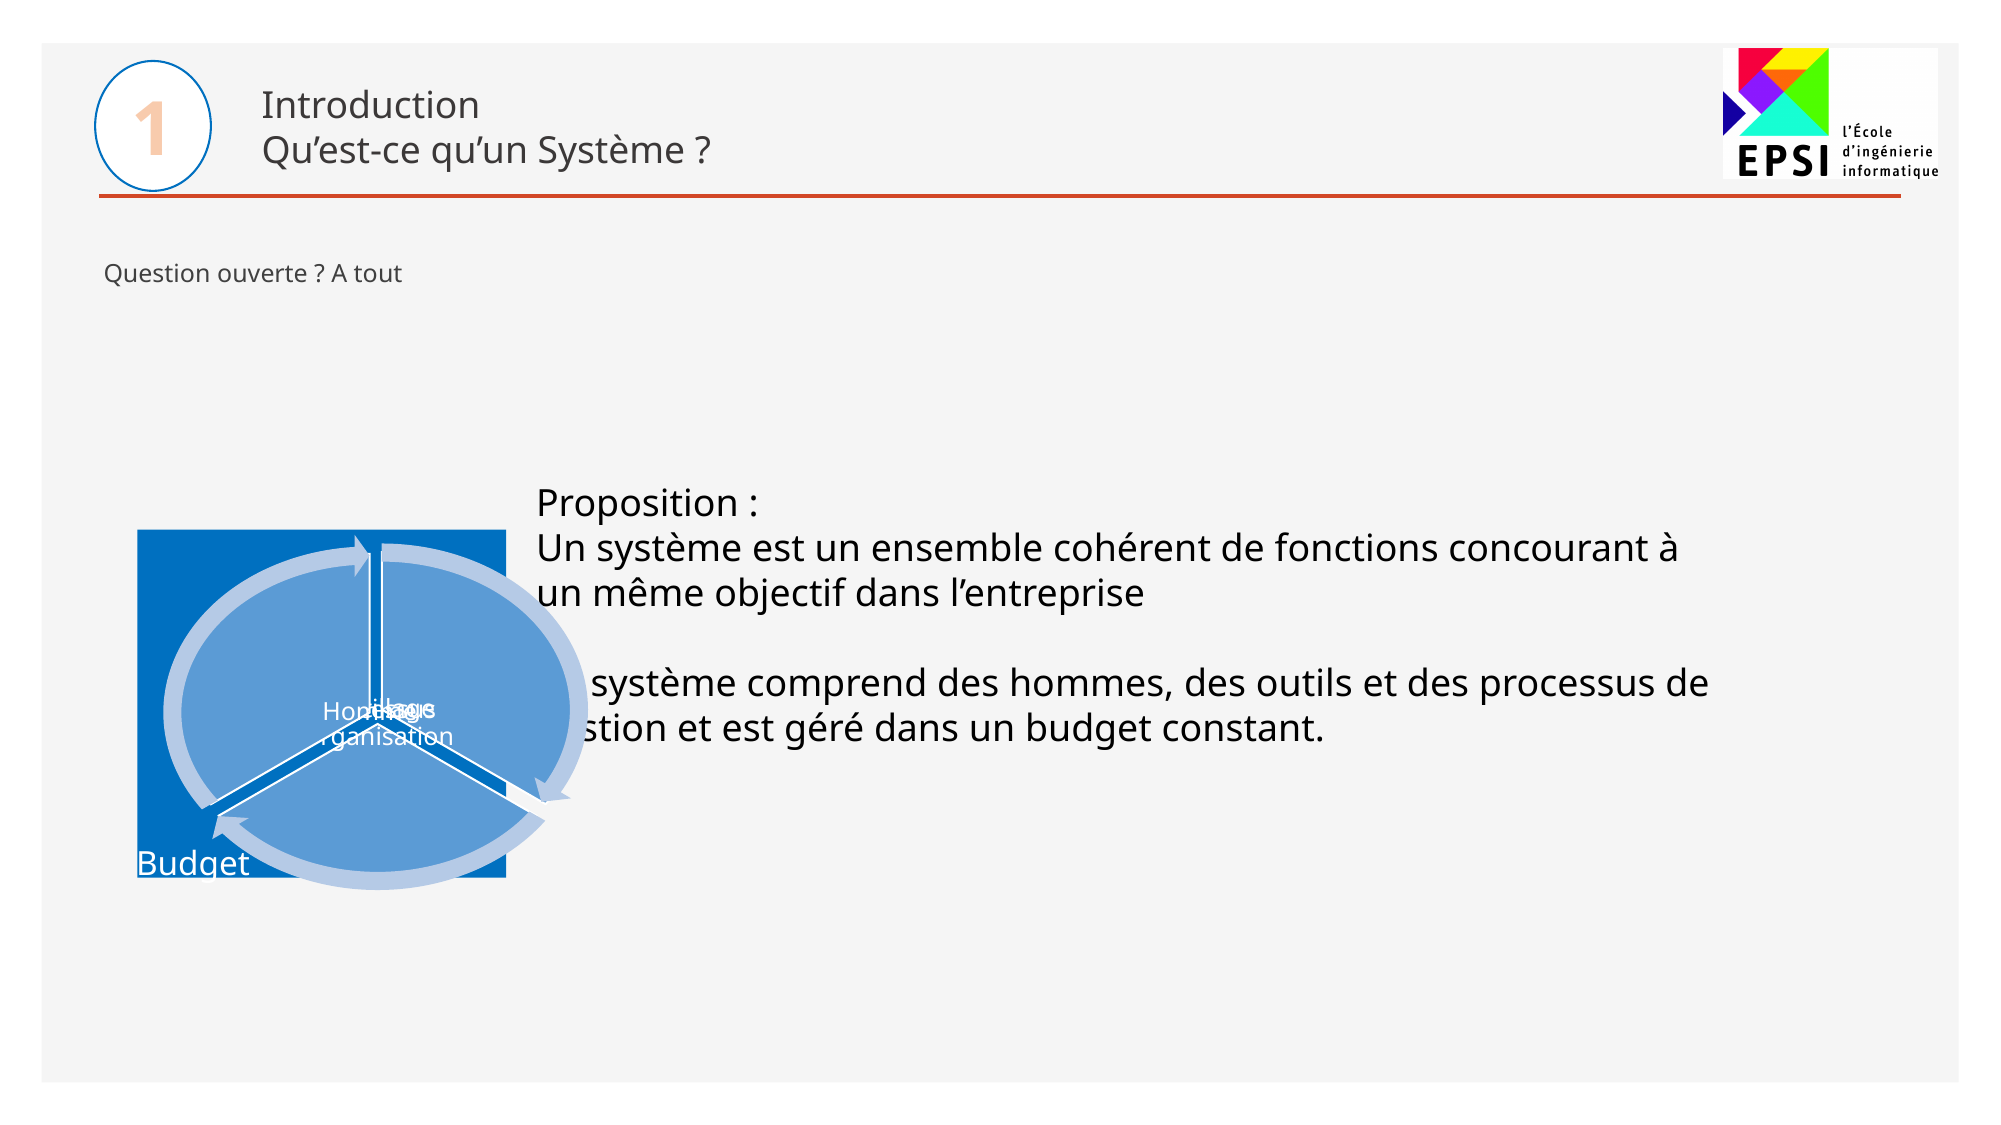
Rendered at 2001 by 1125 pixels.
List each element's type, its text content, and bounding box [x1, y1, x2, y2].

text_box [137, 529, 507, 878]
text_box 1 [94, 59, 212, 192]
list Question ouverte ? A tout [88, 235, 813, 897]
picture [1723, 48, 1938, 179]
title Introduction Qu’est-ce qu’un Système ? [246, 73, 1214, 179]
text_box Proposition : Un système est un ensemble cohérent de fonctions concourant à un même objectif dans l’entreprise Ce système comprend des hommes, des outils et des processus de gestion et est géré dans un budget constant. [521, 471, 1736, 757]
